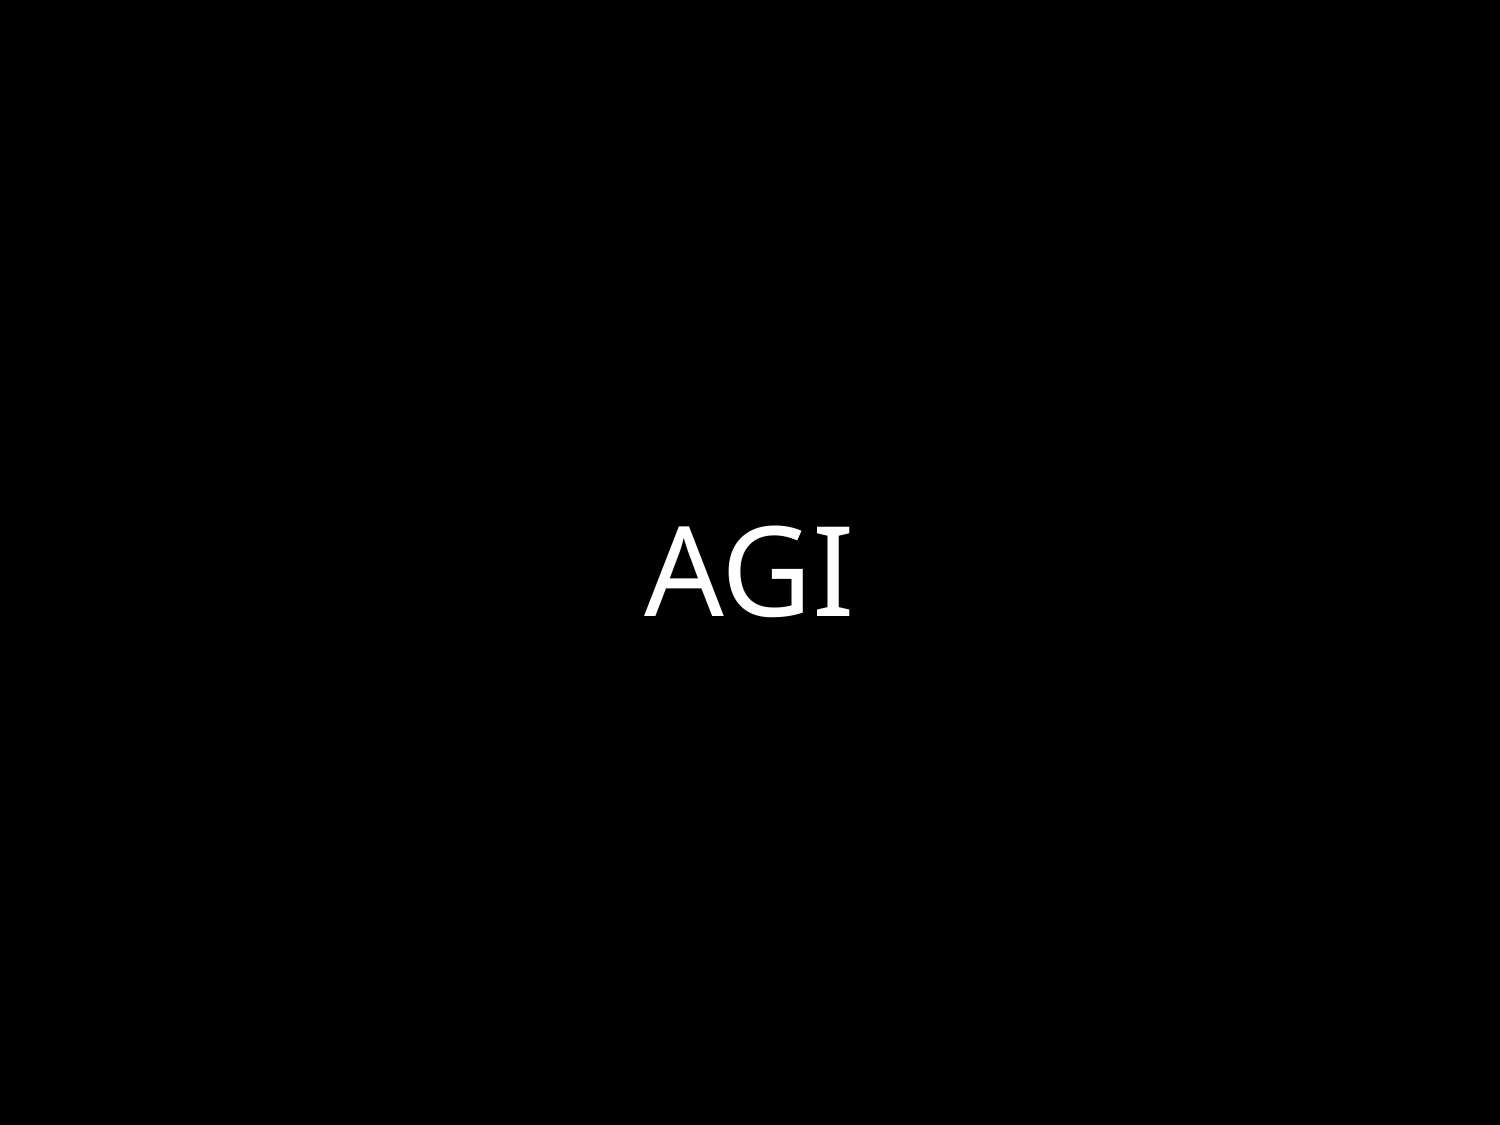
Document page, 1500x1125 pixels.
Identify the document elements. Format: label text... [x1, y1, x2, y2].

list AGI [0, 484, 1500, 586]
